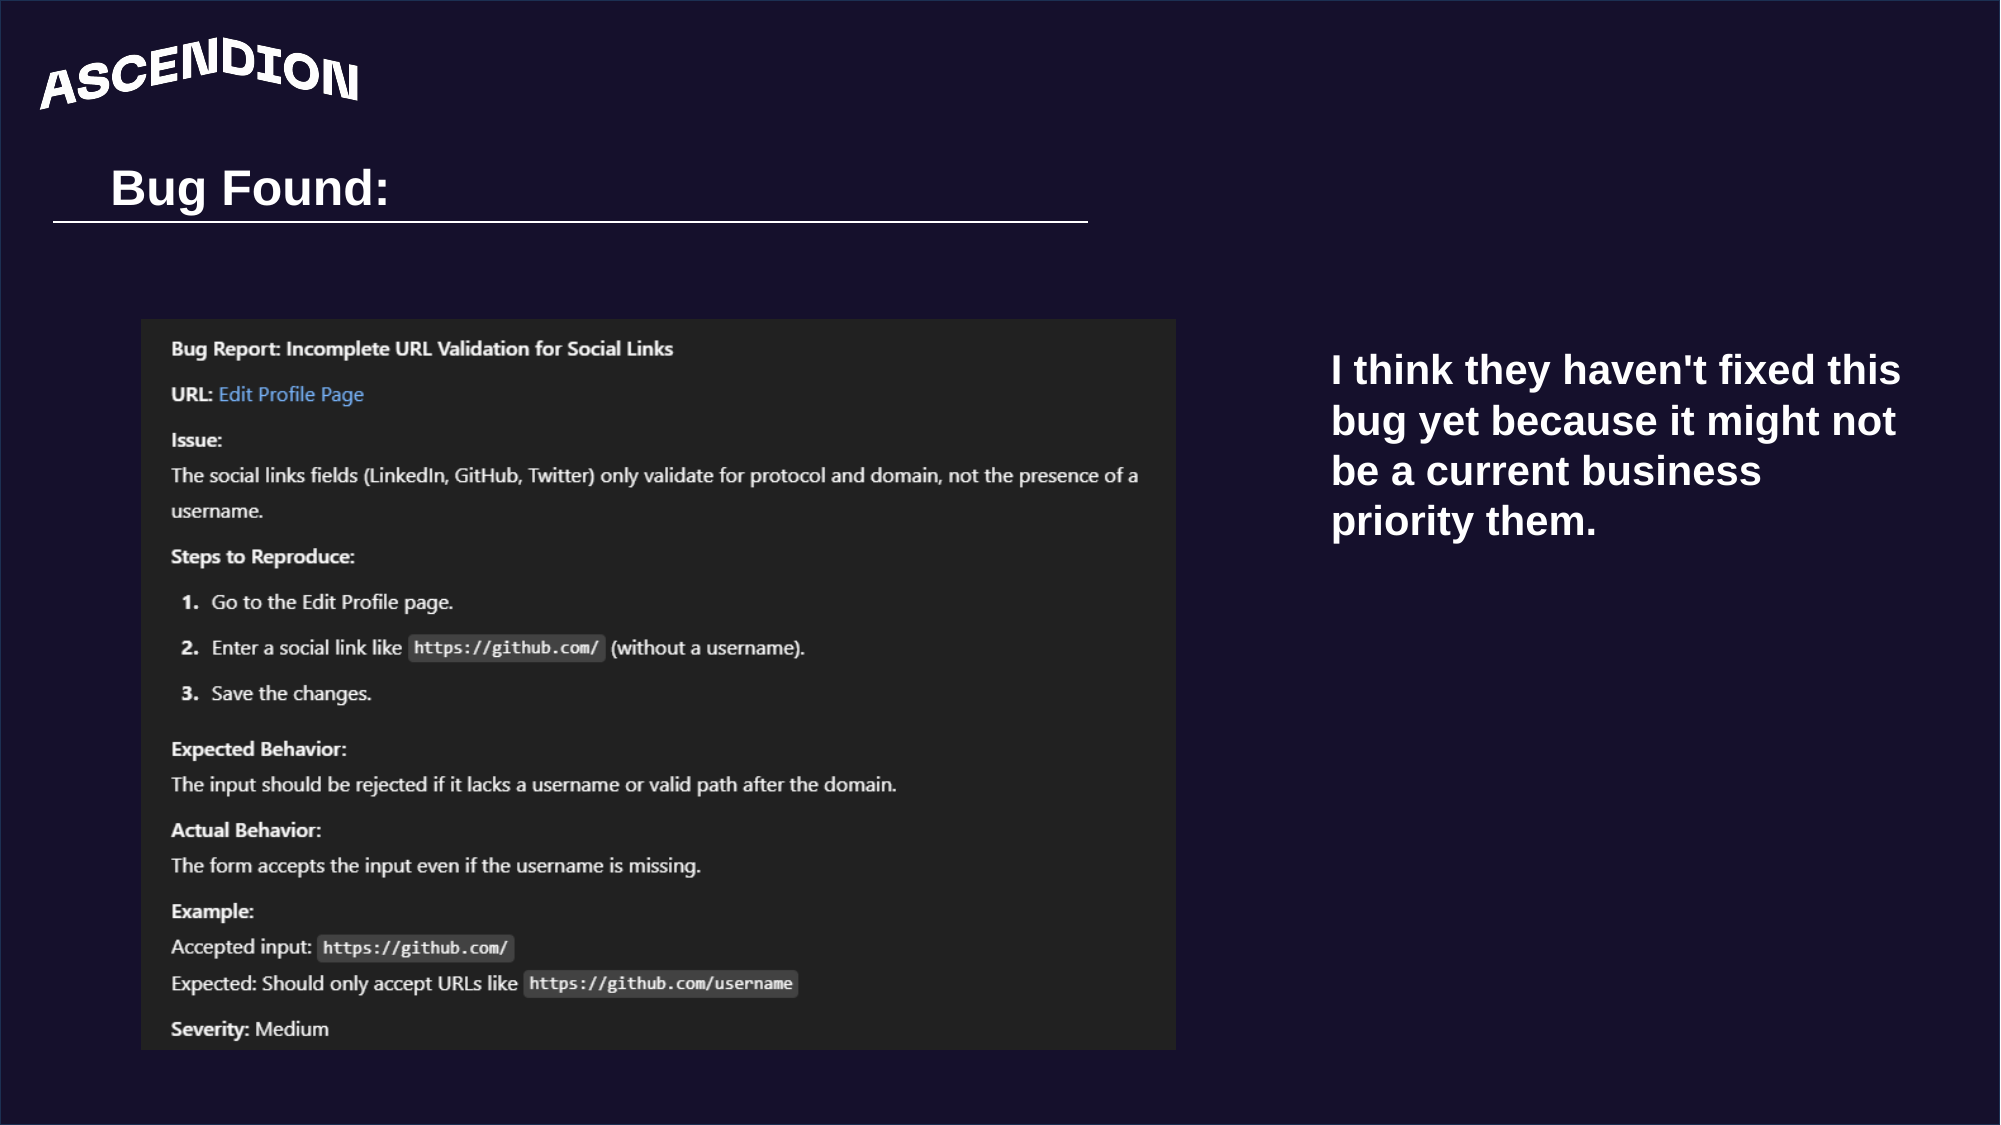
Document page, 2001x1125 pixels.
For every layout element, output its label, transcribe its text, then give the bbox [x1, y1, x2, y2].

text_box I think they haven't fixed this bug yet because it might not be a current business priority them. [1315, 328, 1919, 981]
picture [140, 319, 1176, 1051]
picture [1, 0, 396, 149]
text_box [0, 0, 2000, 1125]
text_box Bug Found: [95, 147, 1423, 223]
